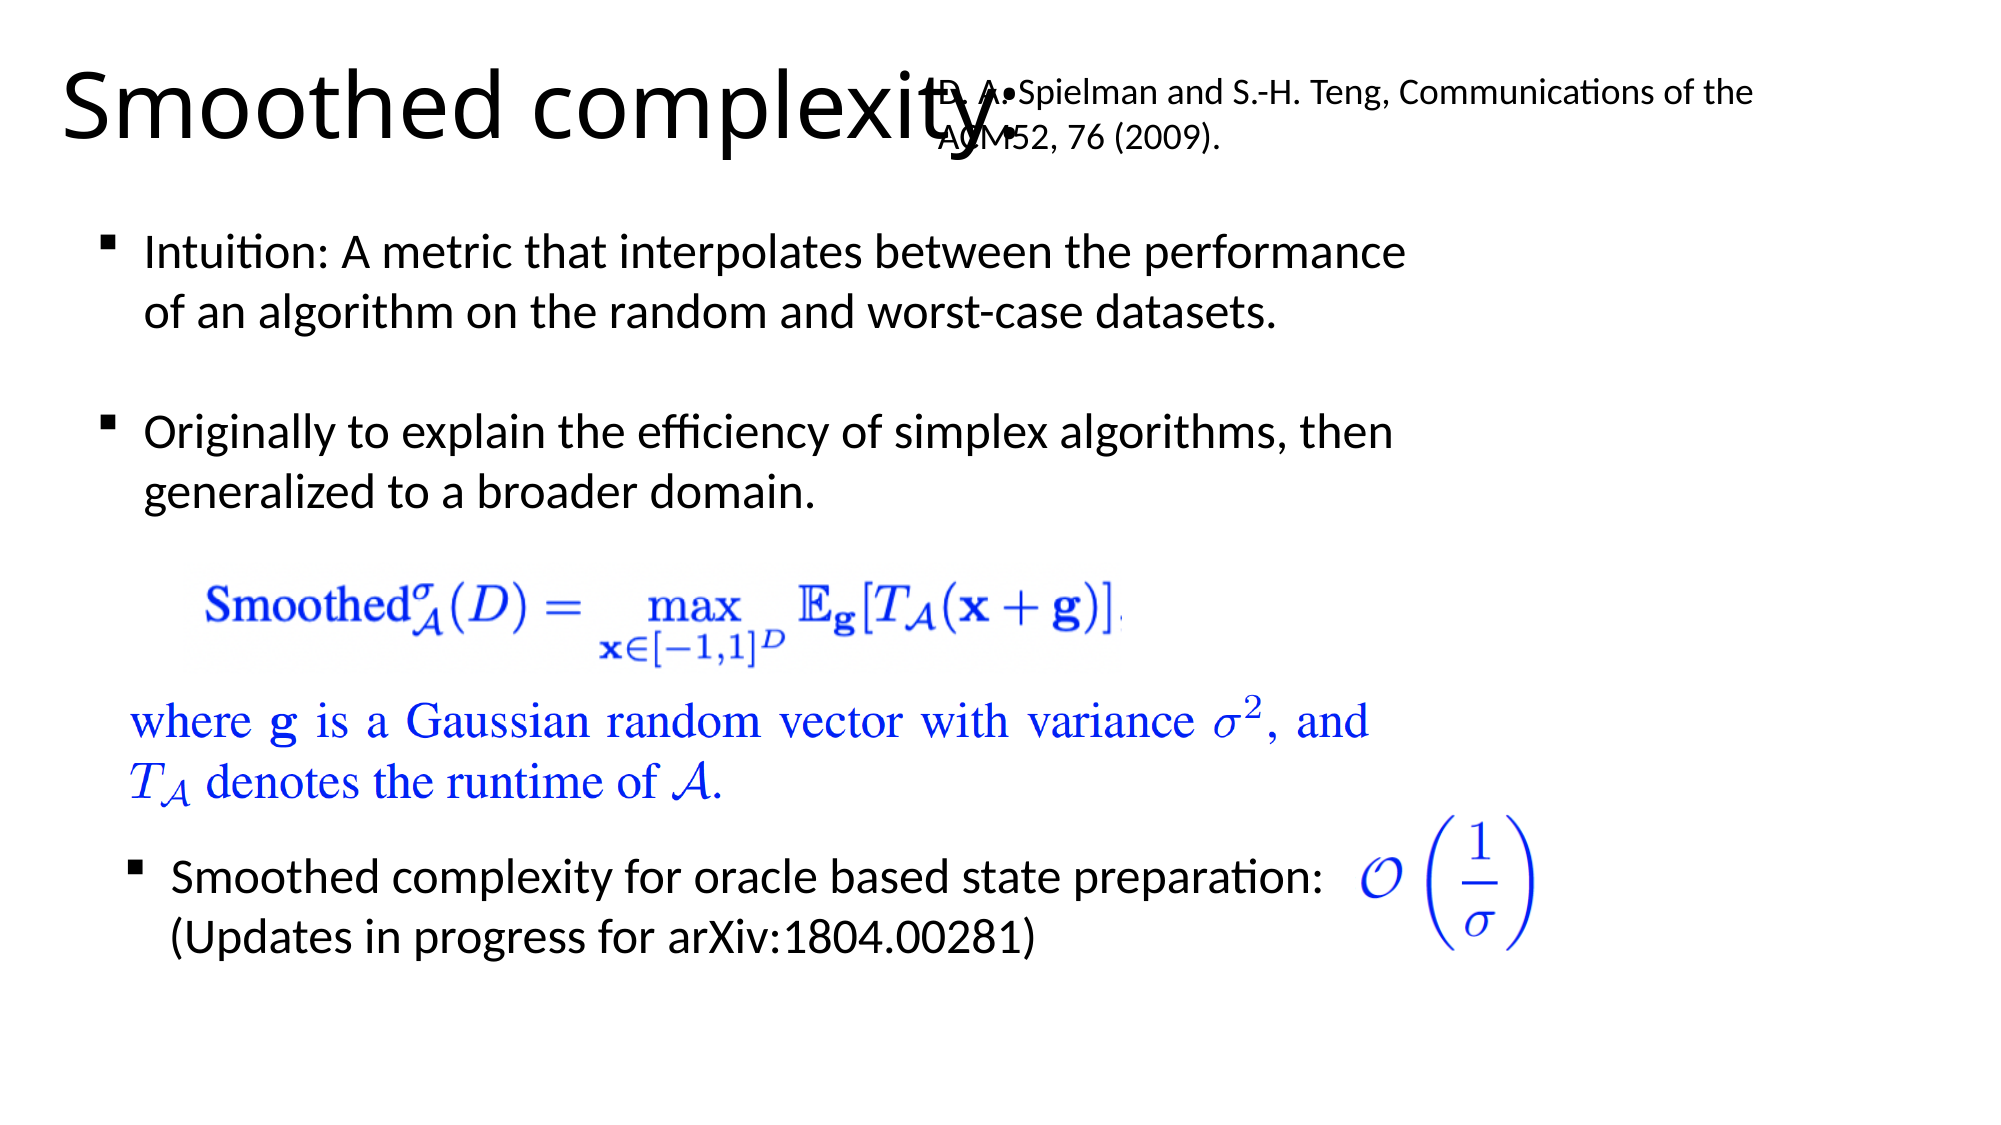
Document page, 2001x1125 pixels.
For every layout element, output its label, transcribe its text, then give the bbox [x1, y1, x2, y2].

picture [109, 691, 1548, 960]
picture [183, 562, 1122, 674]
text_box D. A. Spielman and S.-H. Teng, Communications of the ACM52, 76 (2009). [923, 59, 1871, 210]
text_box Intuition: A metric that interpolates between the performance of an algorithm on the random and worst-case datasets. Originally to explain the efficiency of simplex algorithms, then generalized to a broader domain. [81, 211, 1452, 766]
title Smoothed complexity: [46, 0, 1772, 218]
text_box Smoothed complexity for oracle based state preparation: (Updates in progress for arXiv:1804.00281) [109, 835, 1479, 1125]
